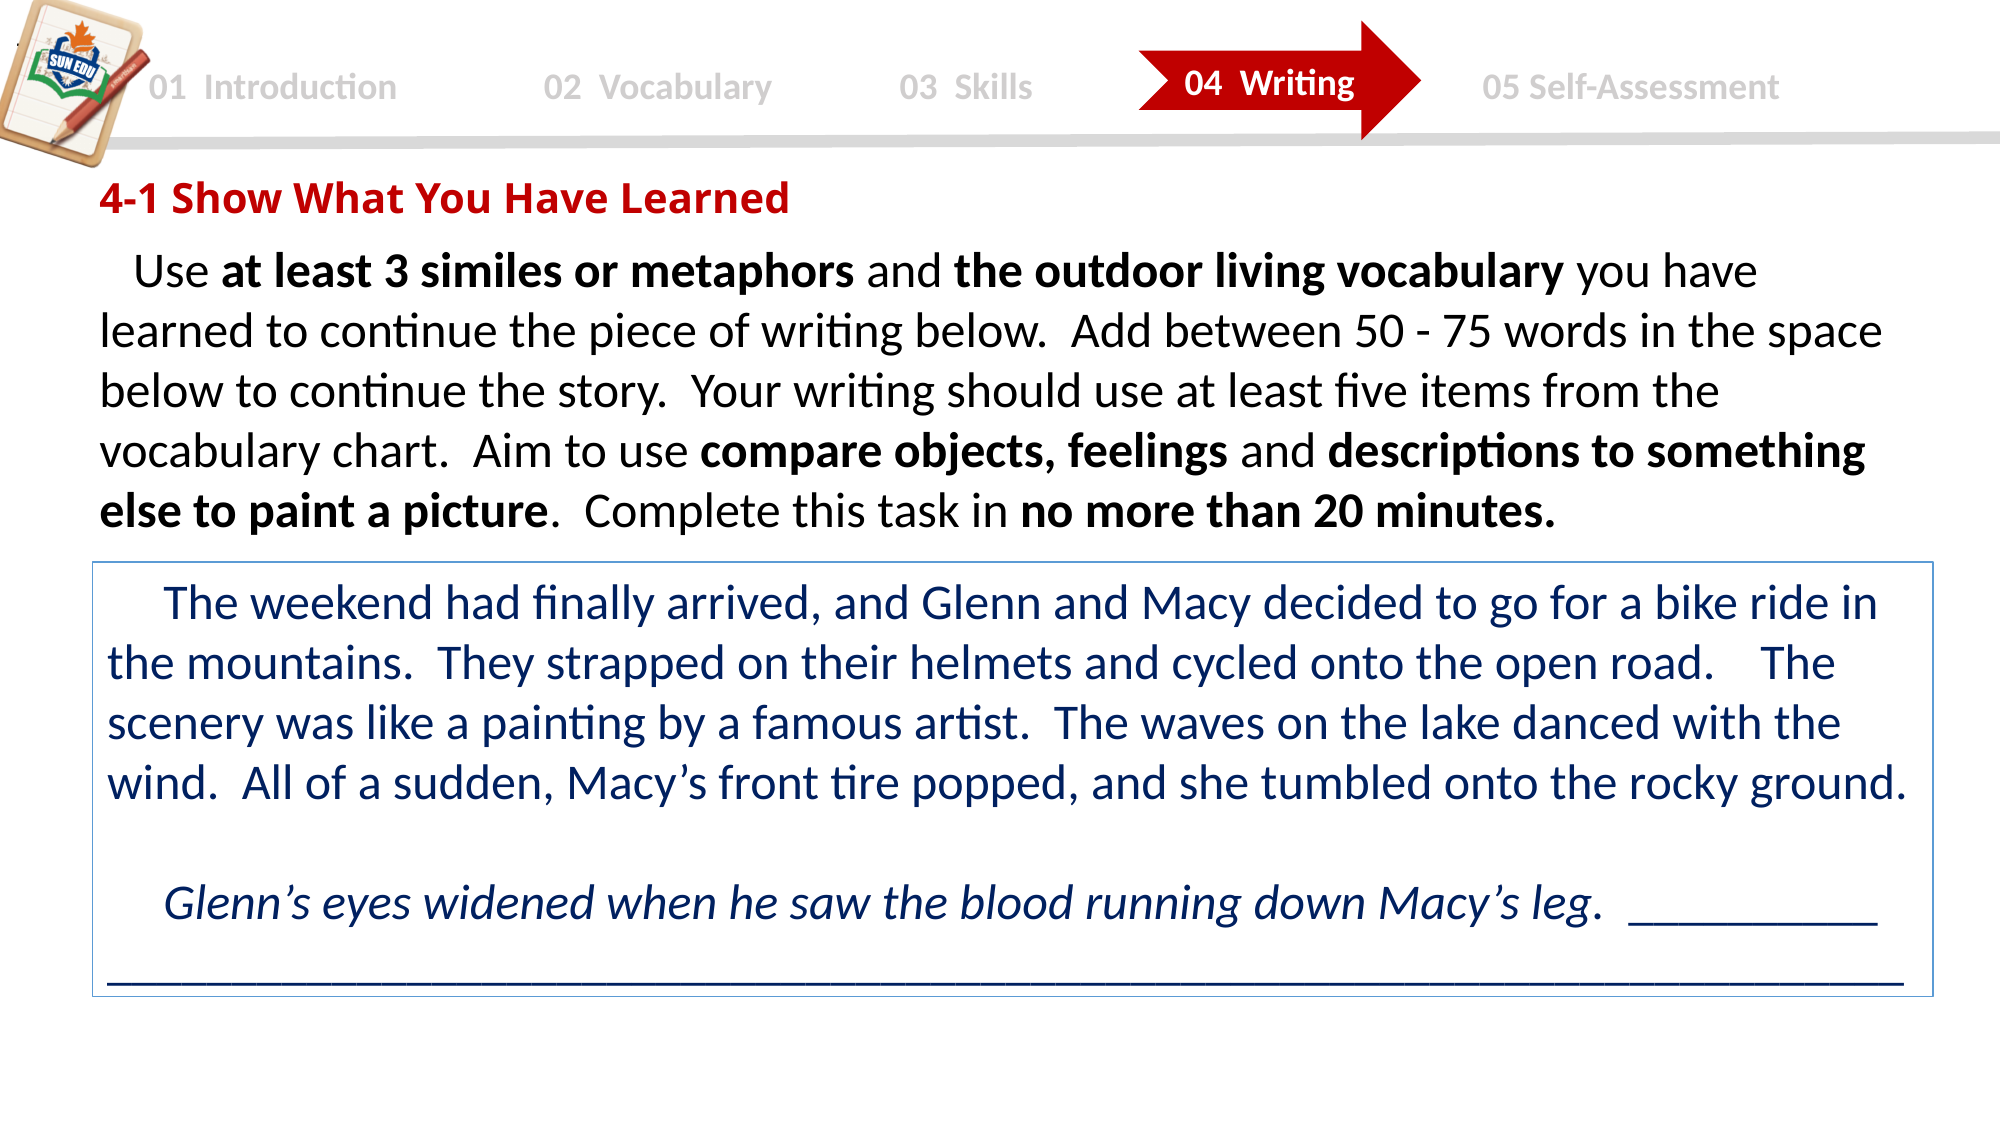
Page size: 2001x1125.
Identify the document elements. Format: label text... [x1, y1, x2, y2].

text_box 01 Introduction 02 Vocabulary 03 Skills 04 Writing 05 Self-Assessment [142, 42, 1361, 117]
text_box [142, 137, 2000, 144]
text_box 04 Writing [1138, 20, 1422, 137]
text_box Use at least 3 similes or metaphors and the outdoor living vocabulary you have learned to continue the piece of writing below. Add between 50 - 75 words in the space below to continue the story. Your writing should use at least five items from the vocabulary chart. Aim to use compare objects, feelings and descriptions to something else to paint a picture. Complete this task in no more than 20 minutes. [84, 229, 1926, 545]
text_box 4-1 Show What You Have Learned [84, 164, 837, 229]
picture [0, 0, 162, 178]
text_box The weekend had finally arrived, and Glenn and Macy decided to go for a bike ride in the mountains. They strapped on their helmets and cycled onto the open road. The scenery was like a painting by a famous artist. The waves on the lake danced with the wind. All of a sudden, Macy’s front tire popped, and she tumbled onto the rocky ground. Glenn’s eyes widened when he saw the blood running down Macy’s leg. __________ ________________________________________________________________________ [92, 561, 1934, 997]
text_box 01 Introduction 02 Vocabulary 03 Skills 04 Writing 05 Self-Assessment [1384, 42, 1926, 117]
